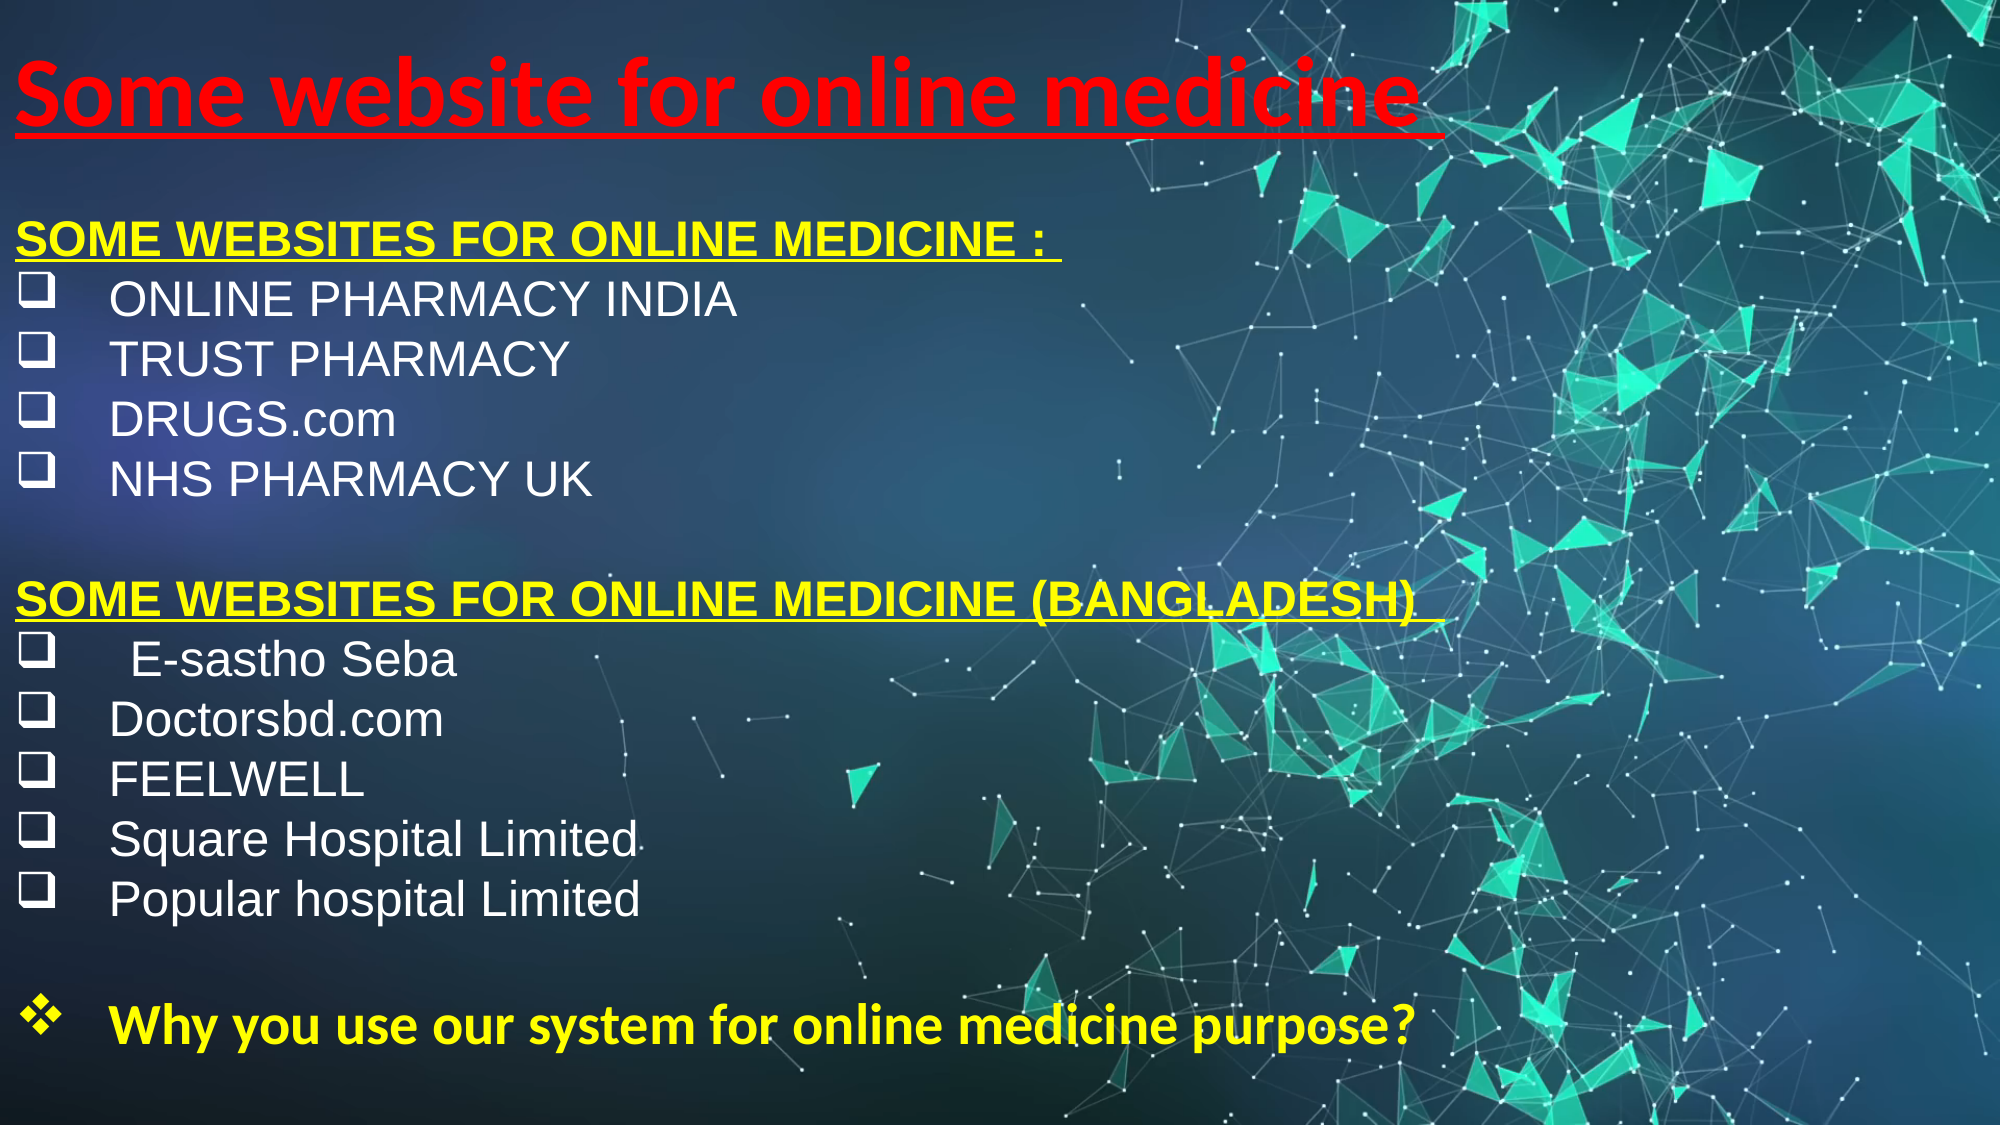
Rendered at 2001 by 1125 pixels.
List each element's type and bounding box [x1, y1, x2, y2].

text_box [0, 0, 2000, 1125]
